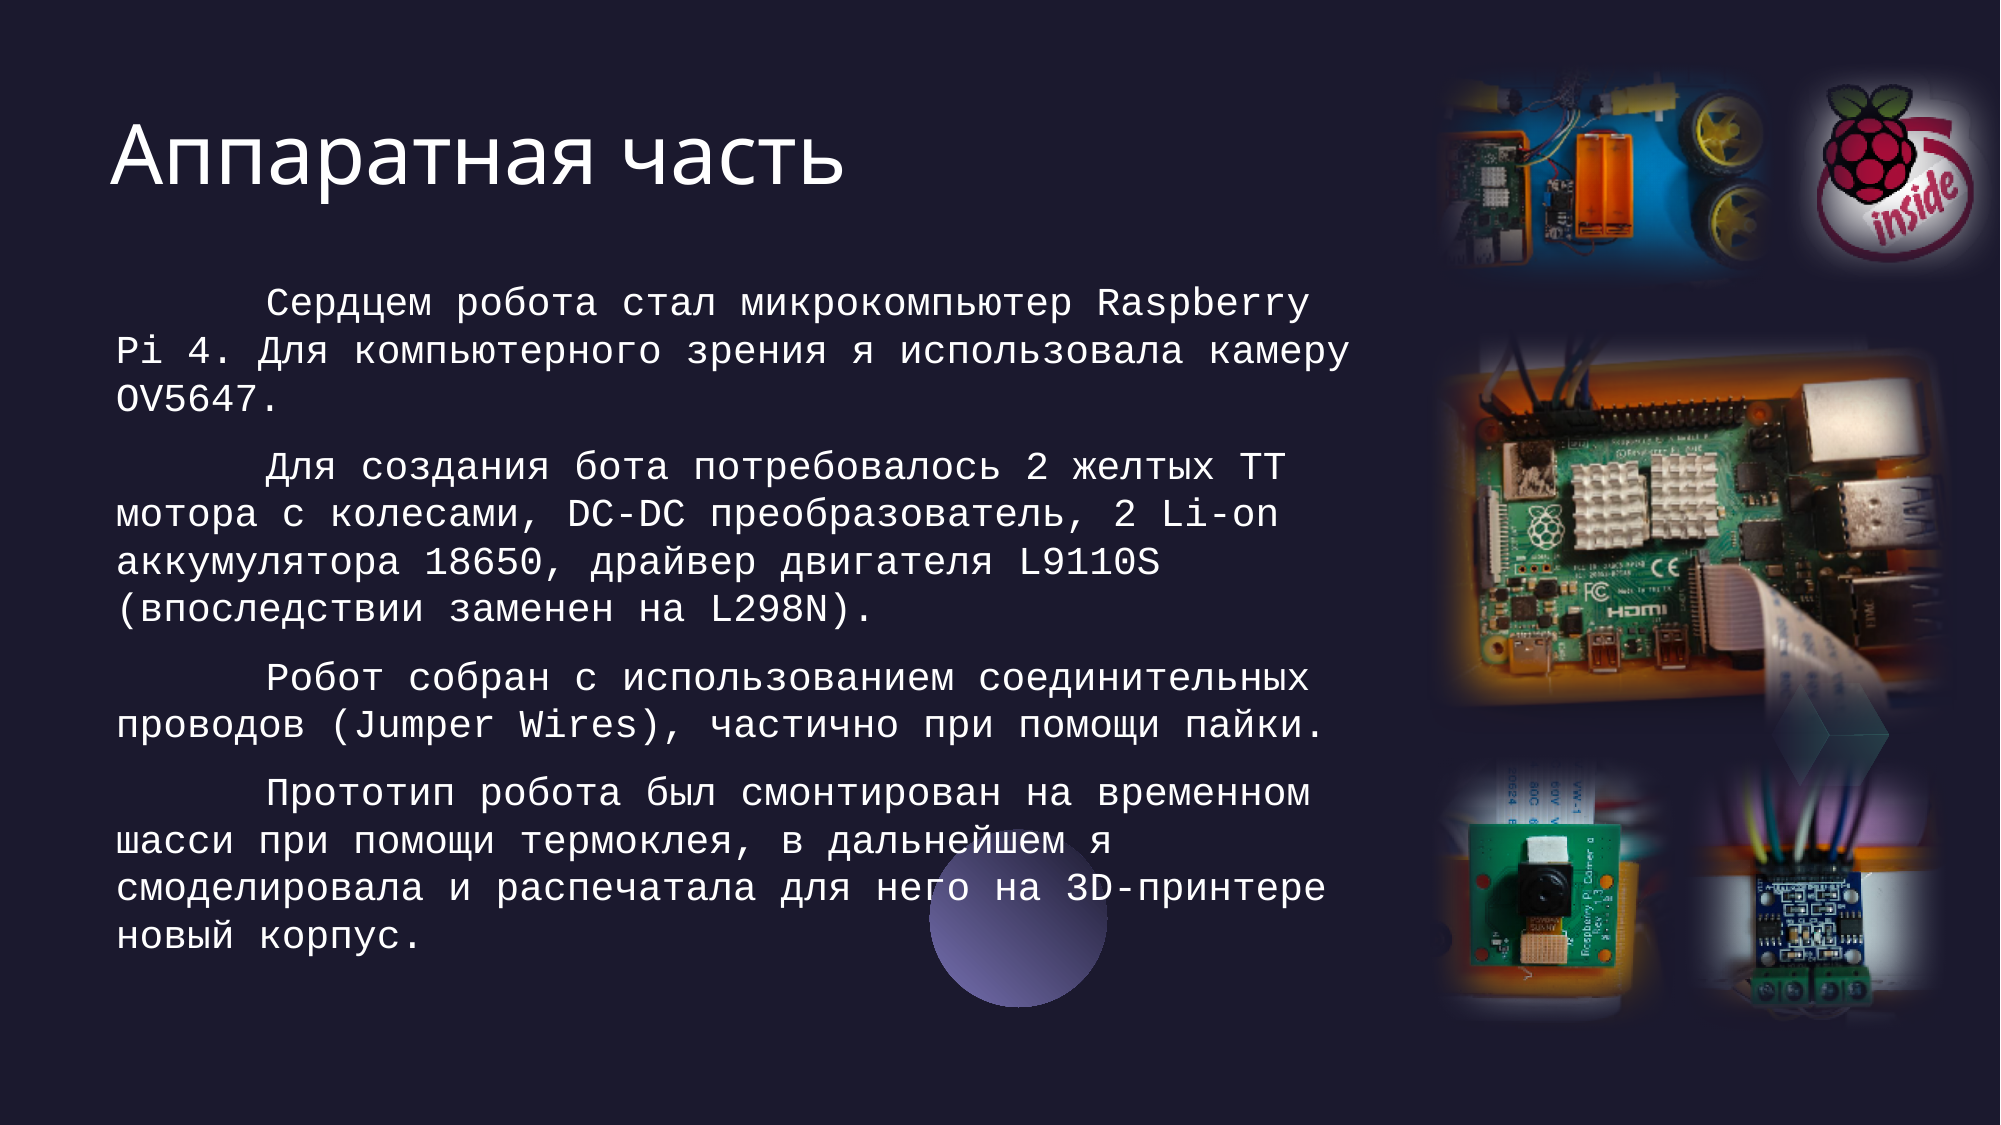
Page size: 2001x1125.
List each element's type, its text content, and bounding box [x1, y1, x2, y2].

title Аппаратная часть [95, 52, 977, 203]
subtitle Сердцем робота стал микрокомпьютер Raspberry Pi 4. Для компьютерного зрения я использовала камеру OV5647. Для создания бота потребовалось 2 желтых ТТ мотора с колесами, DC-DC преобразователь, 2 Li-on аккумулятора 18650, драйвер двигателя L9110S (впоследствии заменен на L298N). Робот собран с использованием соединительных проводов (Jumper Wires), частично при помощи пайки. Прототип робота был смонтирован на временном шасси при помощи термоклея, в дальнейшем я смоделировала и распечатала для него на 3D-принтере новый корпус. [100, 273, 1373, 1015]
picture [1425, 0, 2000, 1035]
